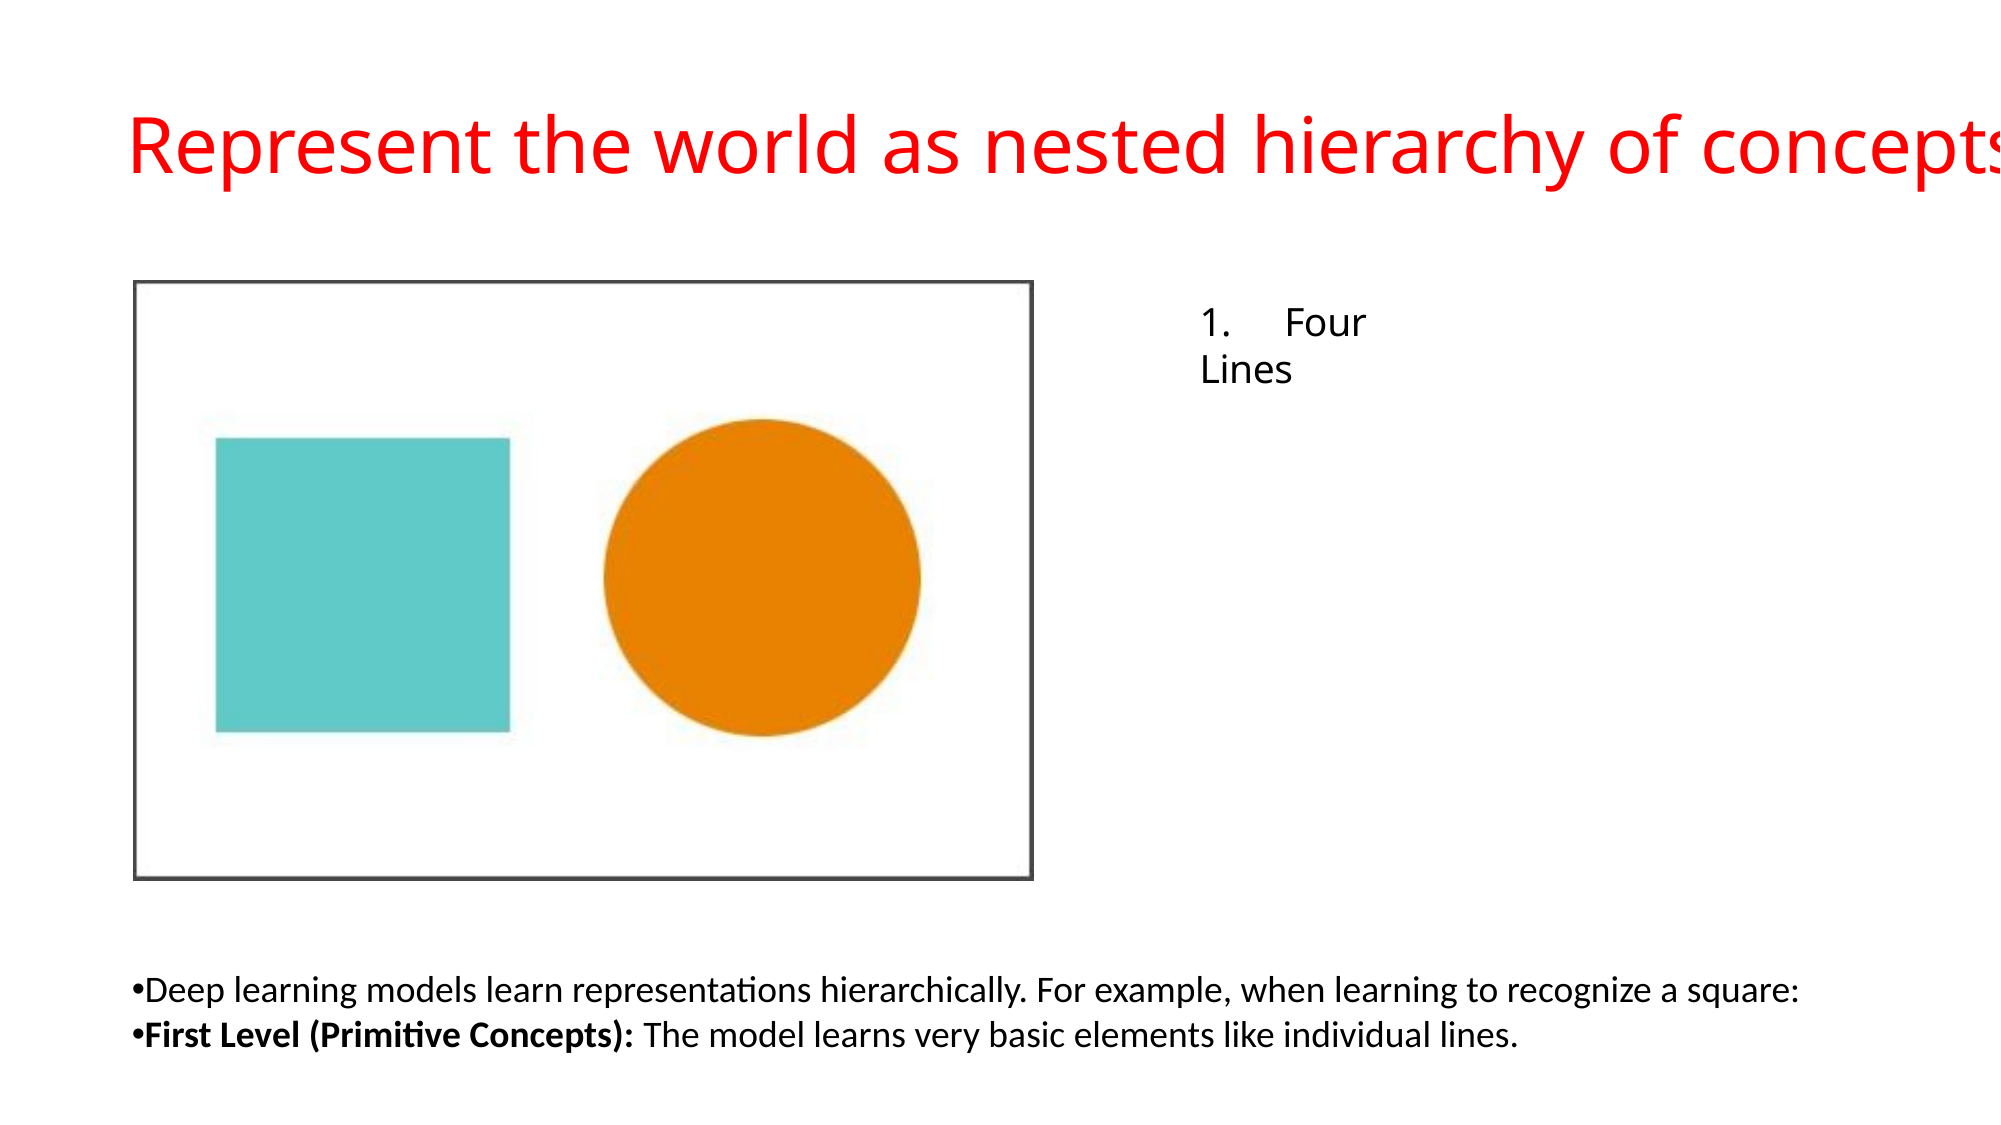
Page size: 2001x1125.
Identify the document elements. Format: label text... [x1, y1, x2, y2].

text_box 1. Four Lines [1196, 295, 1465, 392]
text_box Deep learning models learn representations hierarchically. For example, when learning to recognize a square: First Level (Primitive Concepts): The model learns very basic elements like individual lines. [117, 958, 1867, 1063]
picture [133, 280, 1034, 881]
title Represent the world as nested hierarchy of concepts [123, 45, 2000, 237]
